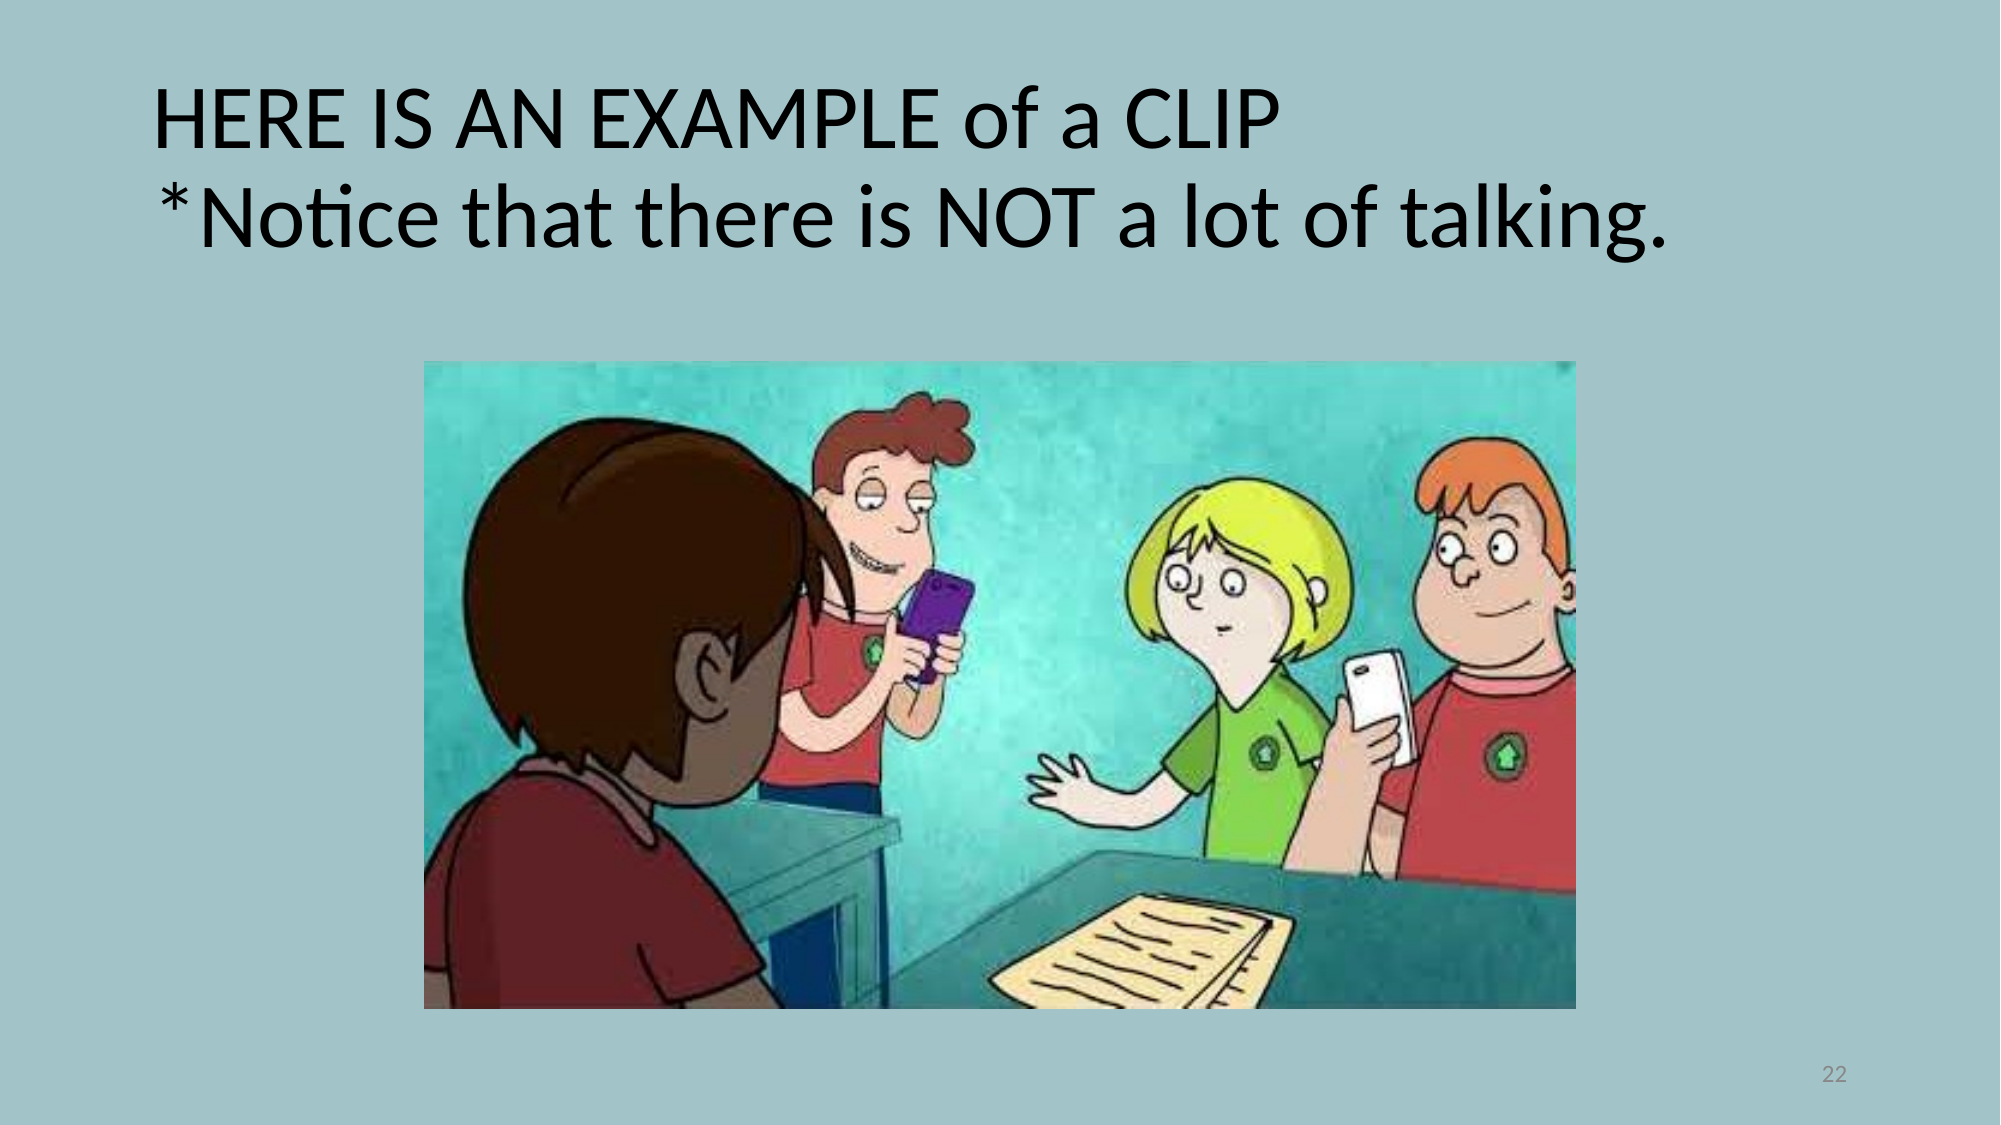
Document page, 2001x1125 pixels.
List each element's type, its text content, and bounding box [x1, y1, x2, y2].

title HERE IS AN EXAMPLE of a CLIP *Notice that there is NOT a lot of talking. [137, 59, 1863, 278]
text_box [423, 360, 1577, 1010]
slide_number 22 [1412, 1042, 1863, 1103]
